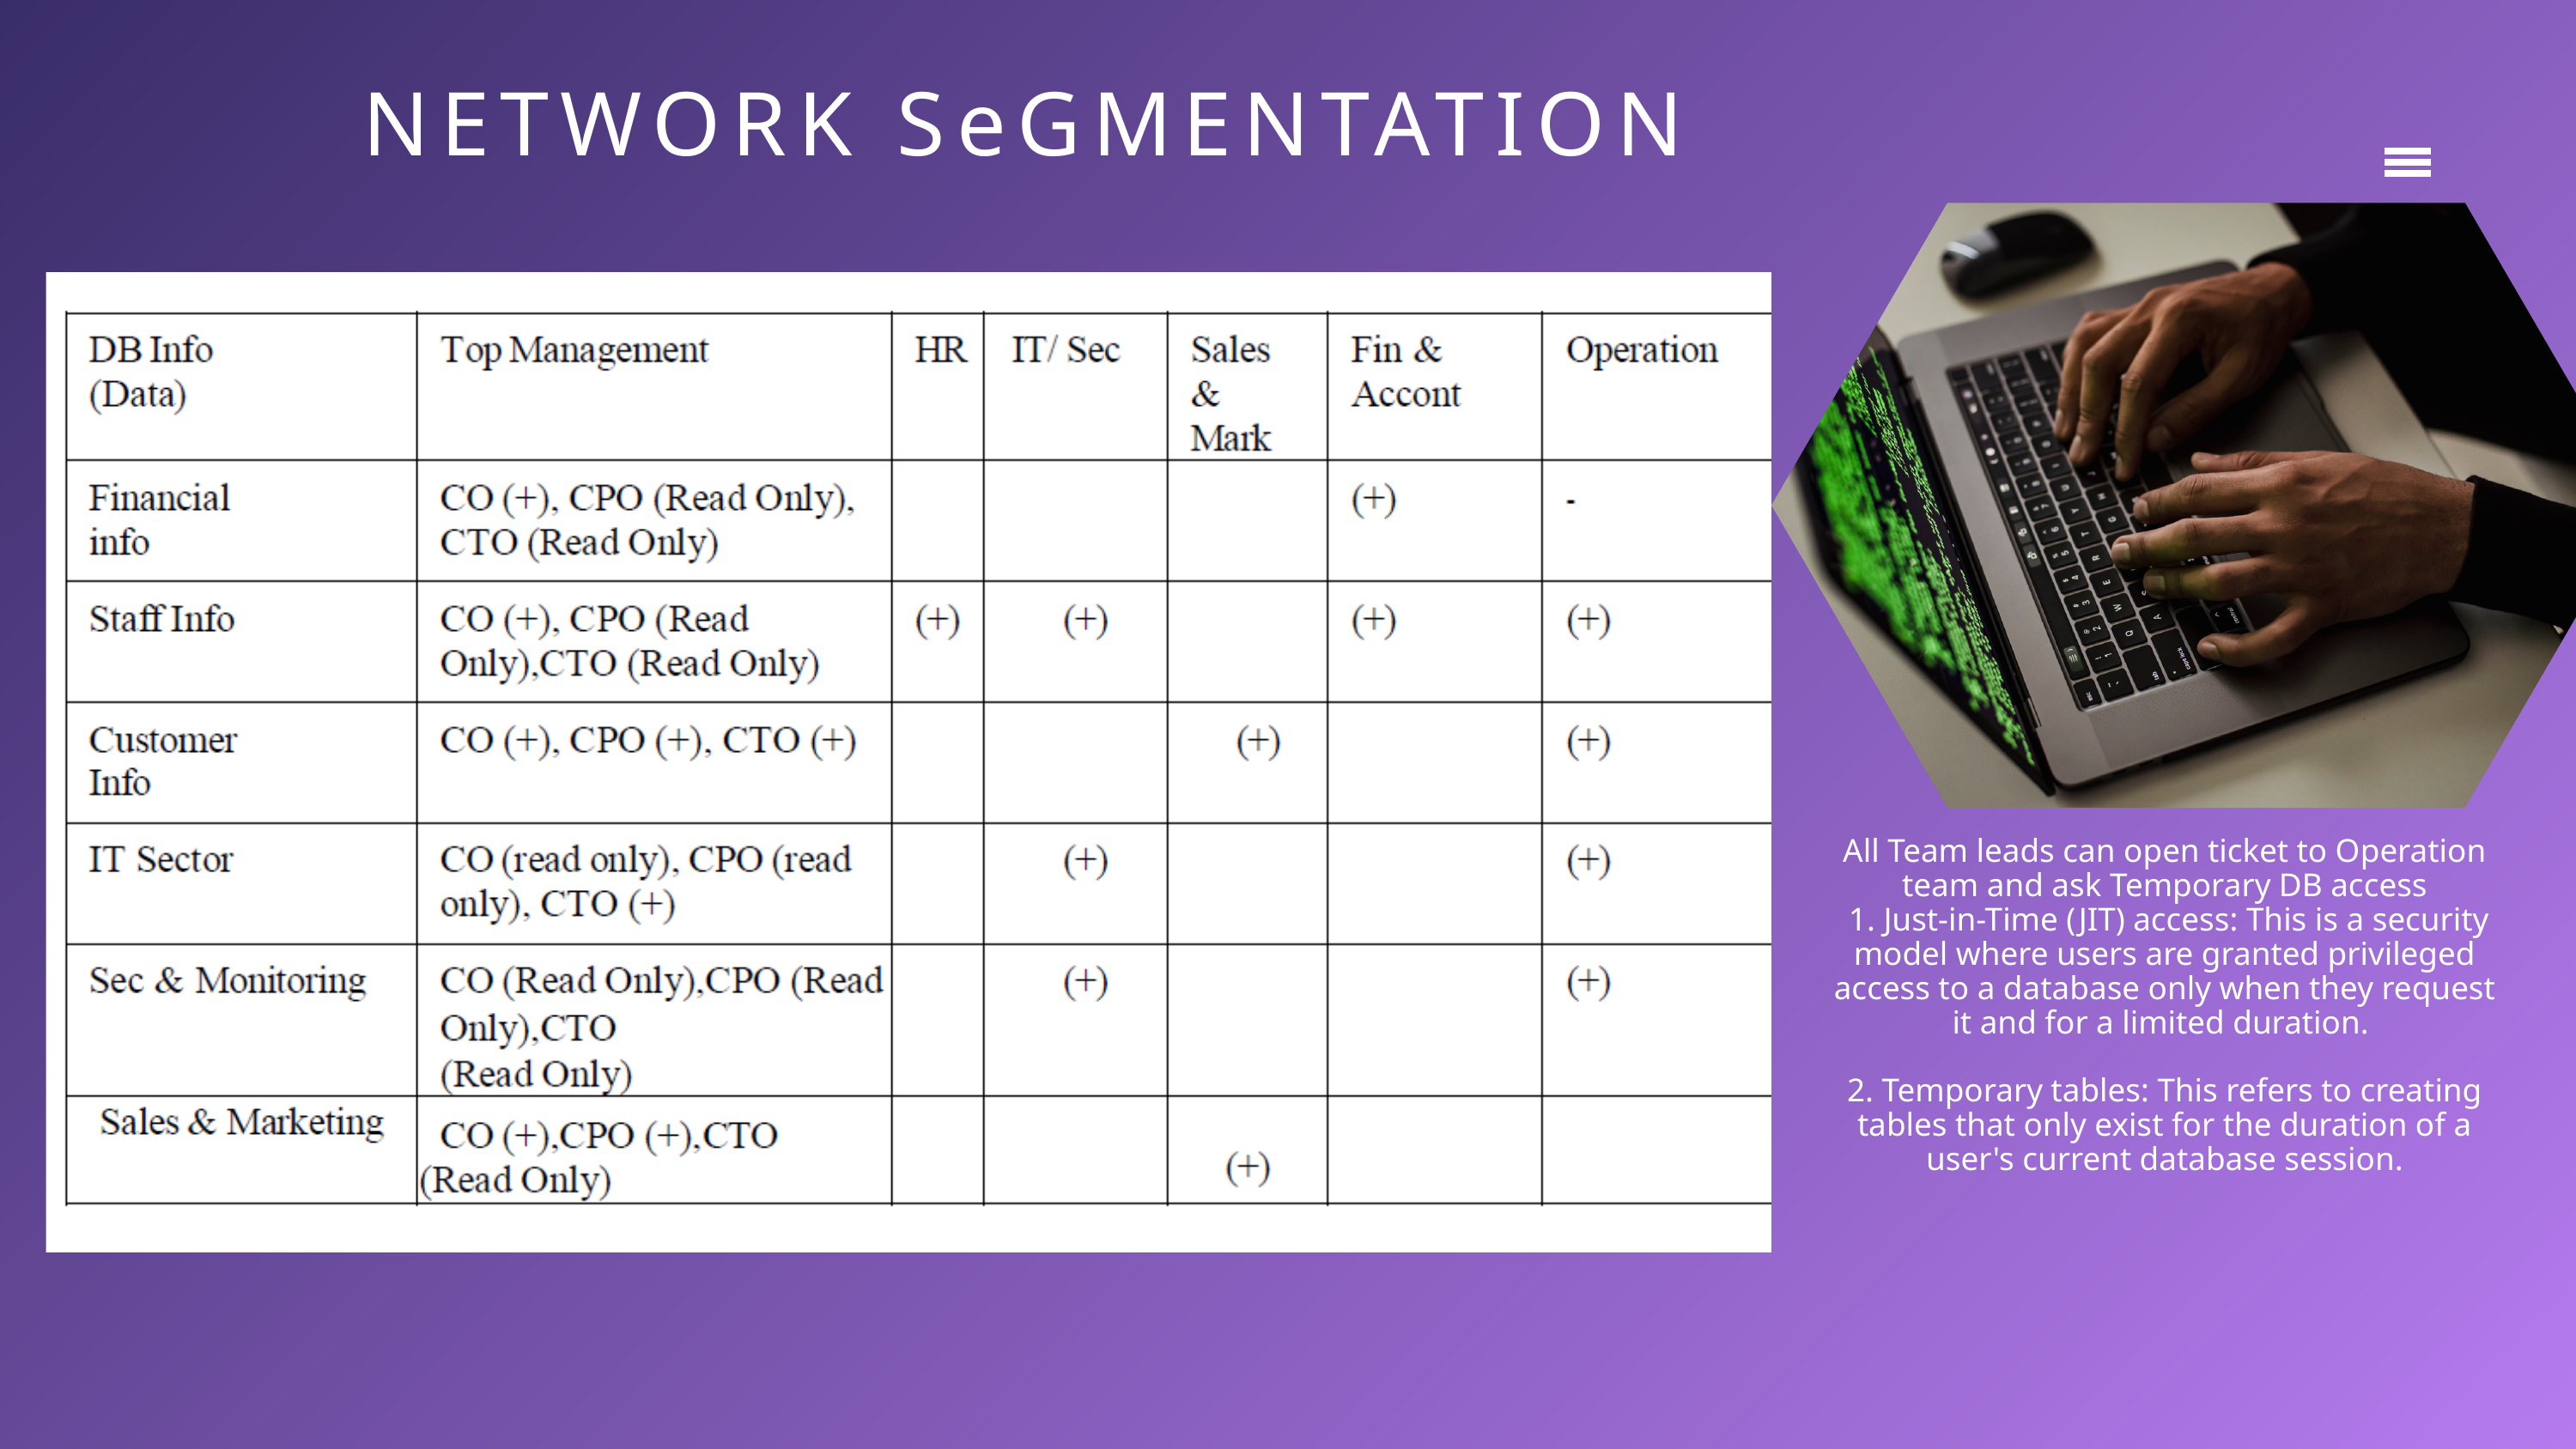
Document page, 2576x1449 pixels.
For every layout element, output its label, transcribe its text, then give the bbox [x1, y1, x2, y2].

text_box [2384, 148, 2432, 177]
text_box All Team leads can open ticket to Operation team and ask Temporary DB access 1. Just-in-Time (JIT) access: This is a security model where users are granted privileged access to a database only when they request it and for a limited duration. 2. Temporary tables: This refers to creating tables that only exist for the duration of a user's current database session. [1821, 834, 2508, 1178]
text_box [1771, 203, 2576, 809]
text_box NETWORK SeGMENTATION [362, 78, 2121, 173]
text_box [46, 272, 1772, 1252]
